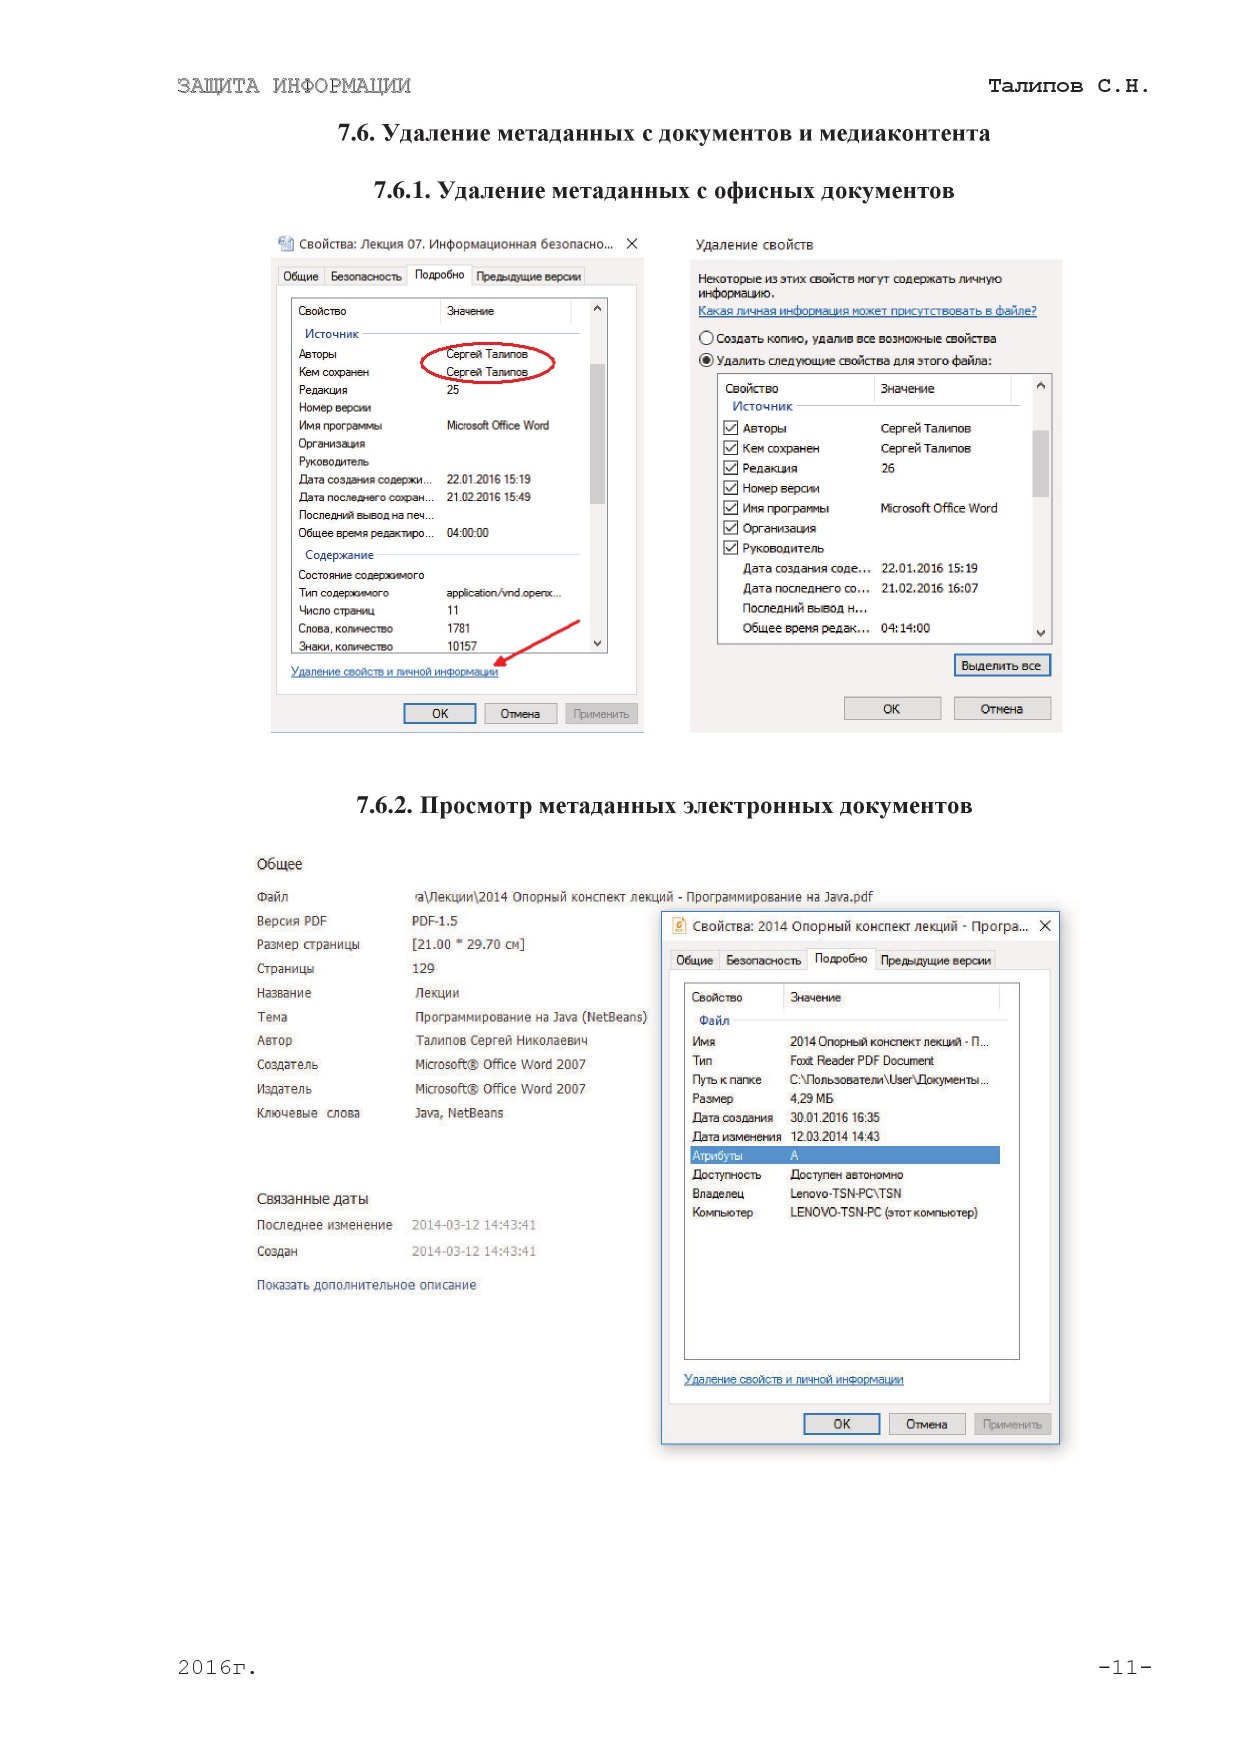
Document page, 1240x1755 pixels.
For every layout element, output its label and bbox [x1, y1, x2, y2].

text_box [0, 0, 1240, 1754]
